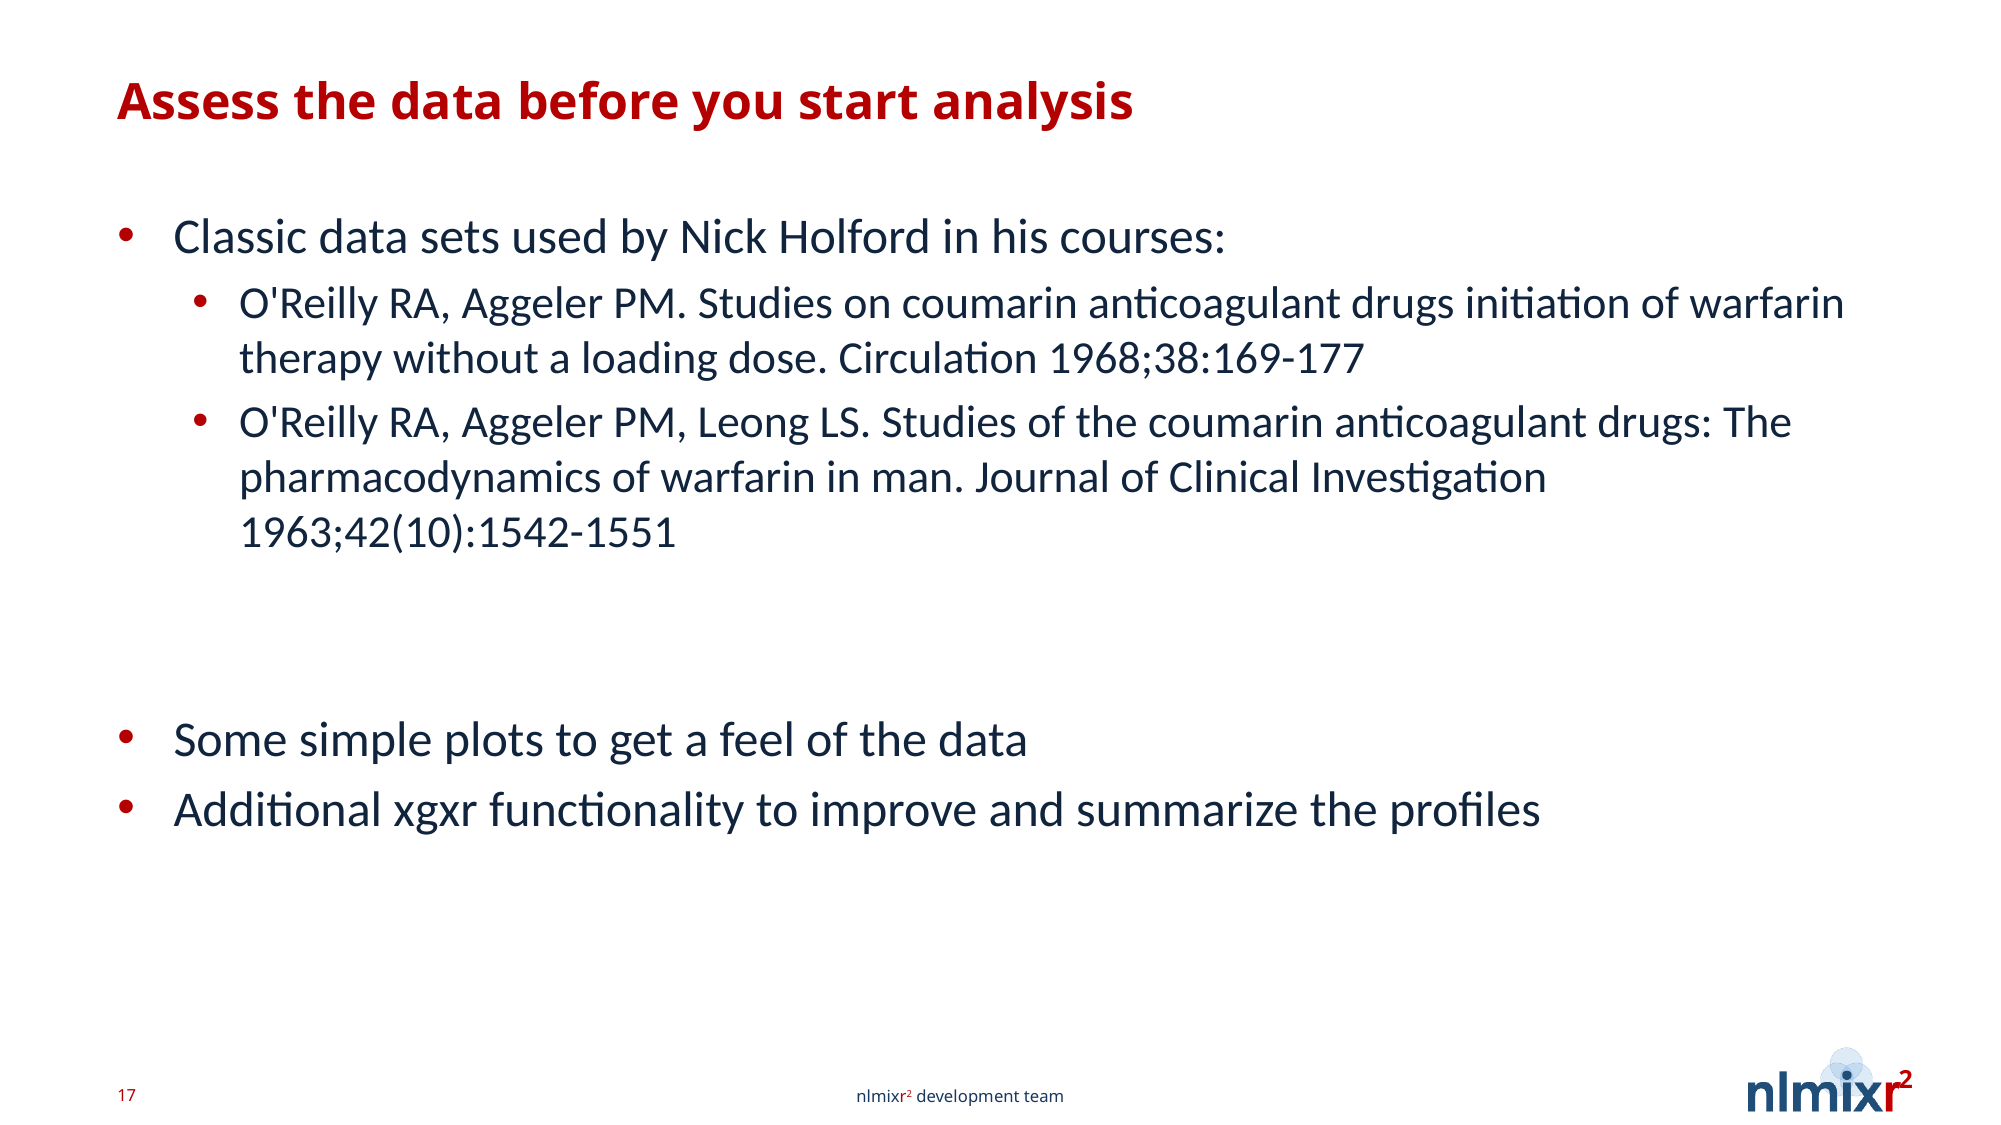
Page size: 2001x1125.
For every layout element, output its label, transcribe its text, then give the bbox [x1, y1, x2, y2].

slide_number 17 [102, 1076, 276, 1115]
footer nlmixr2 development team [354, 1076, 1567, 1115]
list Classic data sets used by Nick Holford in his courses: O'Reilly RA, Aggeler PM. Studies on coumarin anticoagulant drugs initiation of warfarin therapy without a loading dose. Circulation 1968;38:169-177 O'Reilly RA, Aggeler PM, Leong LS. Studies of the coumarin anticoagulant drugs: The pharmacodynamics of warfarin in man. Journal of Clinical Investigation 1963;42(10):1542-1551 Some simple plots to get a feel of the data Additional xgxr functionality to improve and summarize the profiles [102, 196, 1898, 1047]
picture [1738, 1036, 1910, 1123]
title Assess the data before you start analysis [102, 18, 1898, 181]
